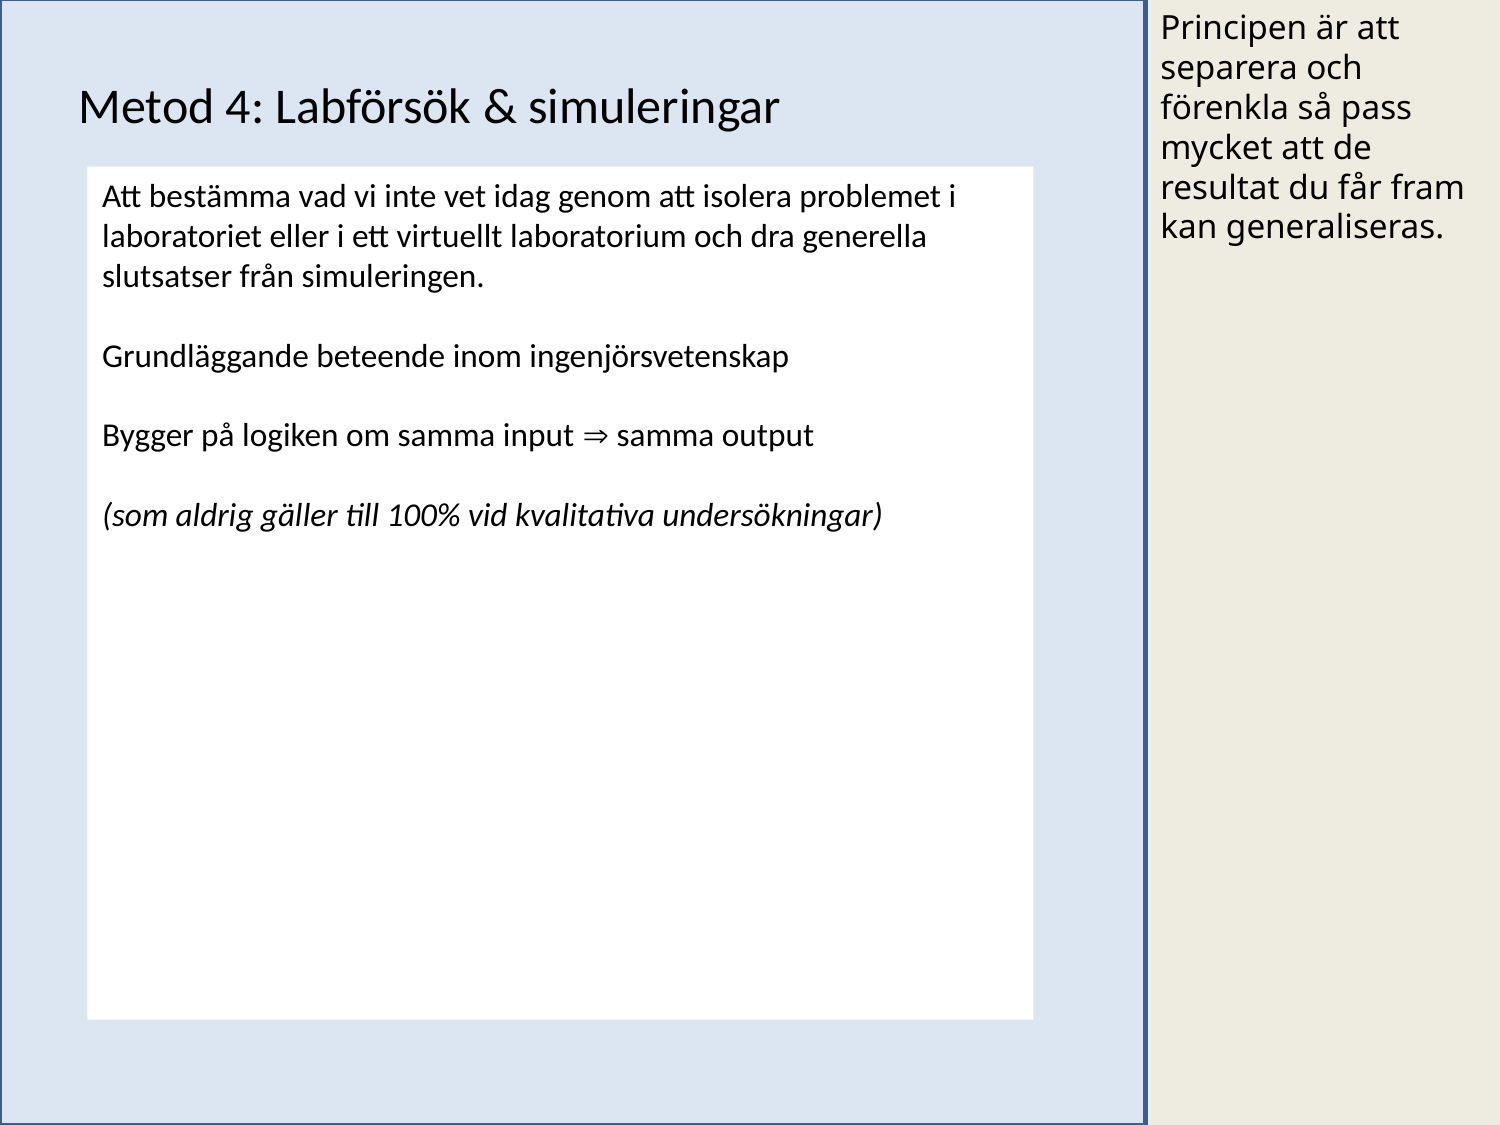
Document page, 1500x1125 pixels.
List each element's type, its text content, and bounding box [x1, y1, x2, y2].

text_box Att bestämma vad vi inte vet idag genom att isolera problemet i laboratoriet eller i ett virtuellt laboratorium och dra generella slutsatser från simuleringen. Grundläggande beteende inom ingenjörsvetenskap Bygger på logiken om samma input  samma output (som aldrig gäller till 100% vid kvalitativa undersökningar) [87, 166, 1034, 1020]
text_box Metod 4: Labförsök & simuleringar [63, 66, 1068, 142]
text_box [0, 0, 1148, 1125]
text_box Principen är att separera och förenkla så pass mycket att de resultat du får fram kan generaliseras. [1148, 0, 1500, 1125]
